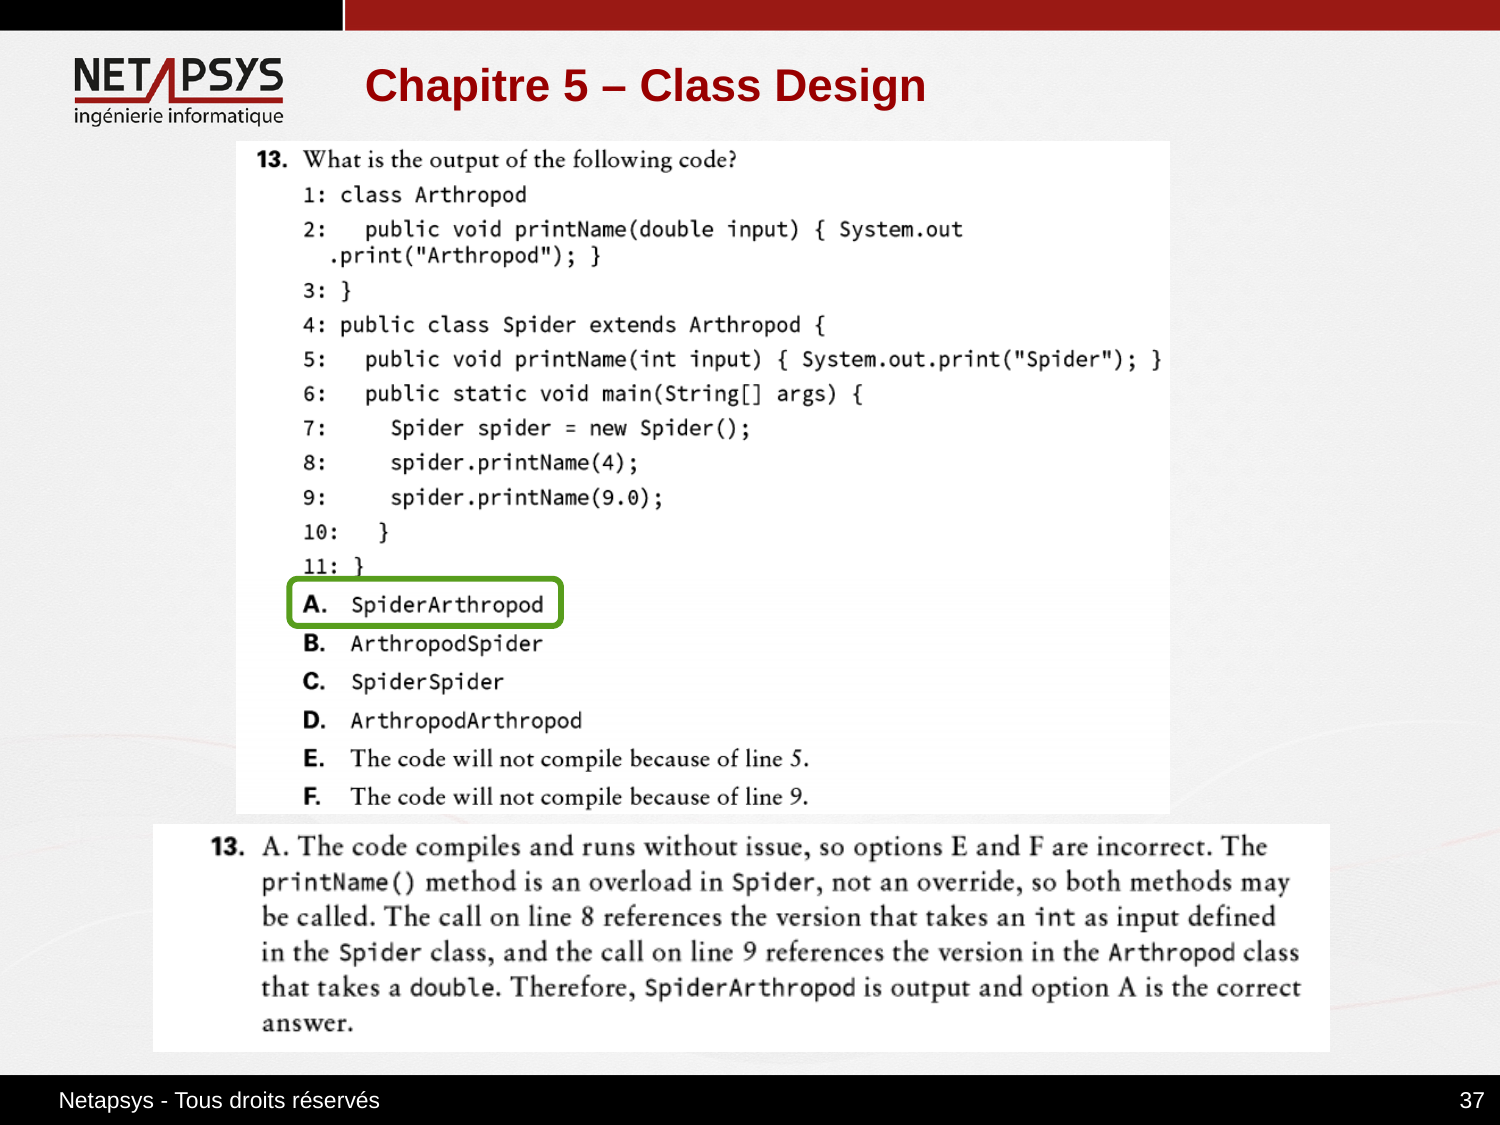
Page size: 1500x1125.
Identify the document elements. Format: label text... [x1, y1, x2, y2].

picture [0, 0, 1500, 1125]
text_box Chapitre 5 – Class Design [350, 53, 1343, 113]
text_box Netapsys - Tous droits réservés [0, 1069, 458, 1125]
text_box 37 [1149, 1069, 1500, 1125]
